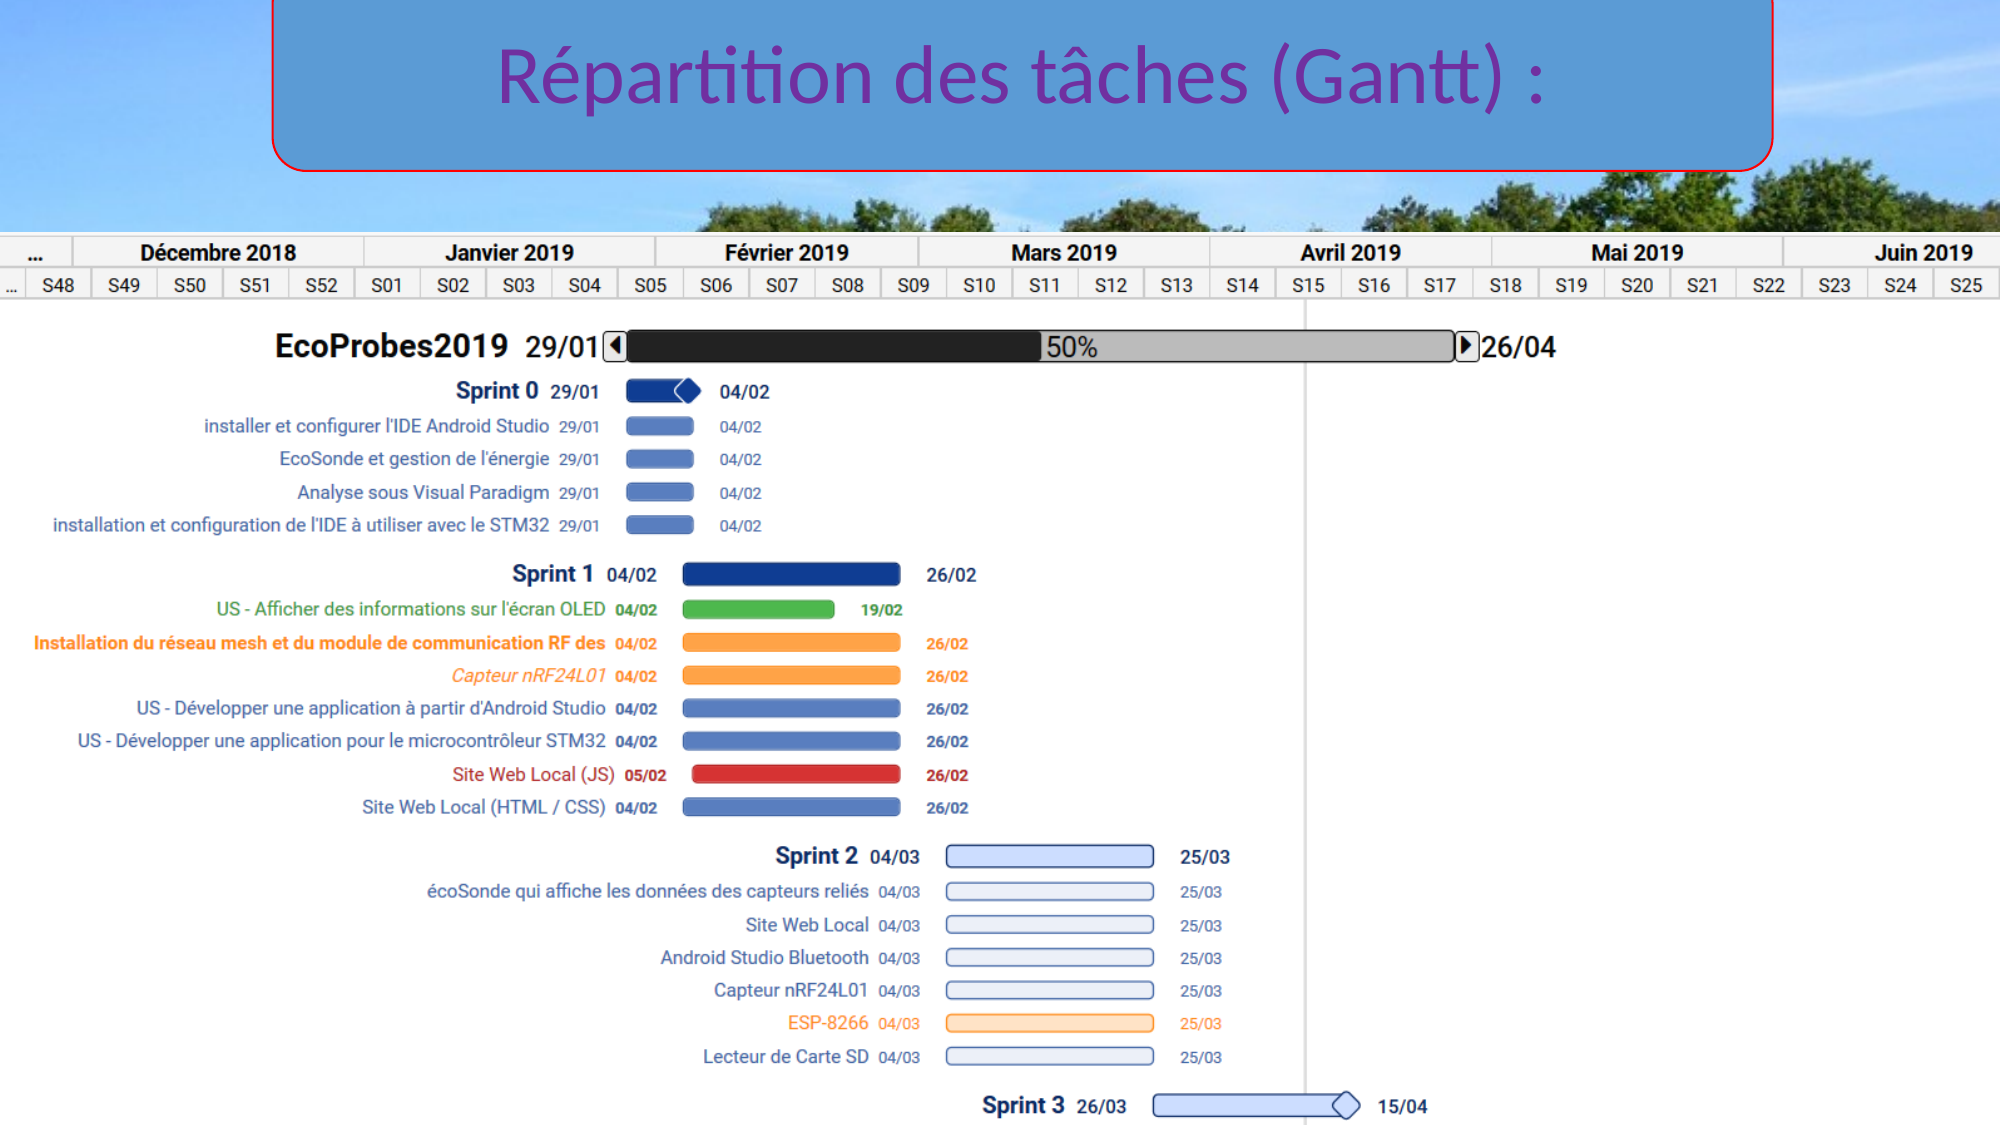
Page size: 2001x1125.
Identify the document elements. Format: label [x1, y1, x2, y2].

list [0, 0, 2000, 232]
picture [0, 232, 2000, 1125]
